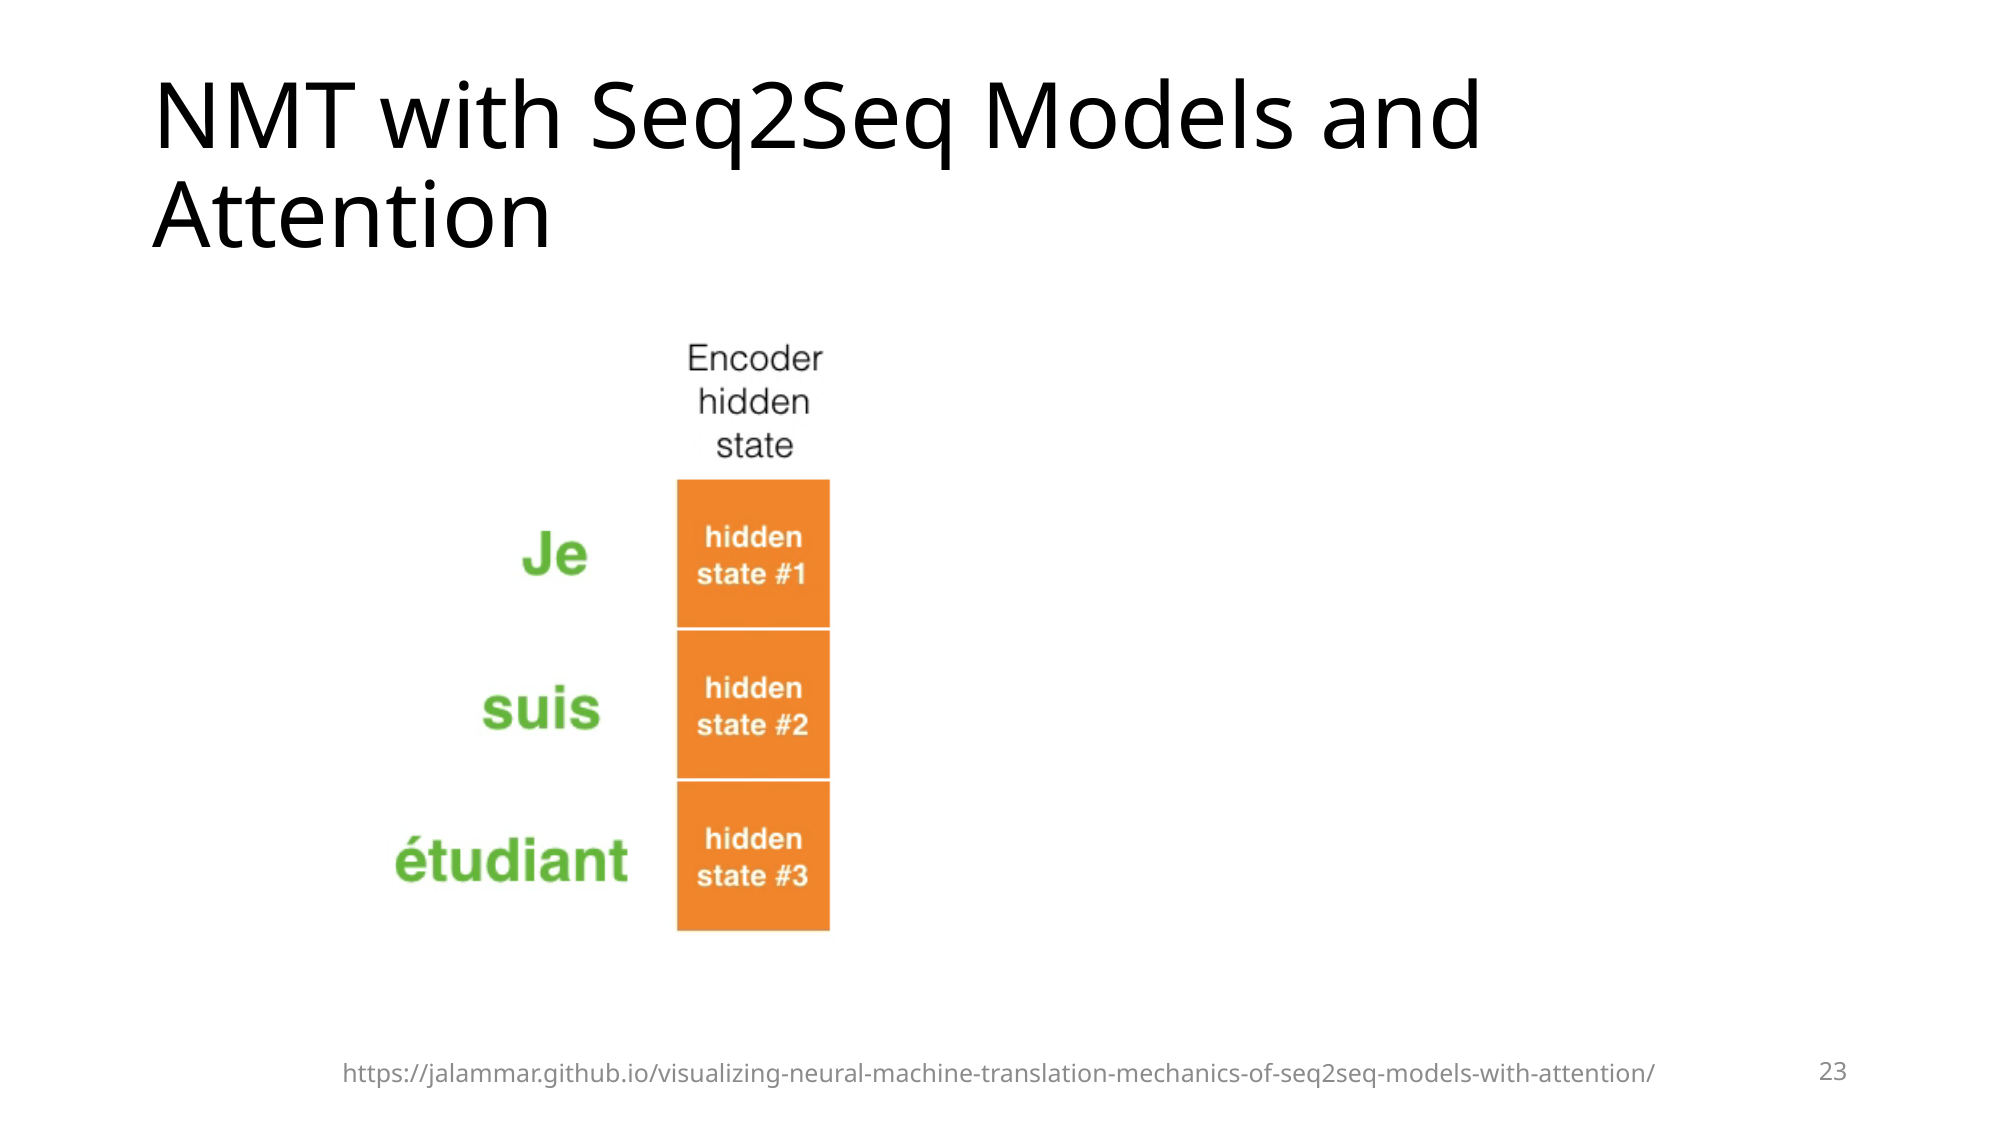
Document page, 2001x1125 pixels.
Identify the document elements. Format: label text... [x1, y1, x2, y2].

footer https://jalammar.github.io/visualizing-neural-machine-translation-mechanics-of-seq2seq-models-with-attention/ [137, 1042, 1863, 1103]
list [180, 299, 1820, 1014]
title NMT with Seq2Seq Models and Attention [137, 59, 1863, 278]
